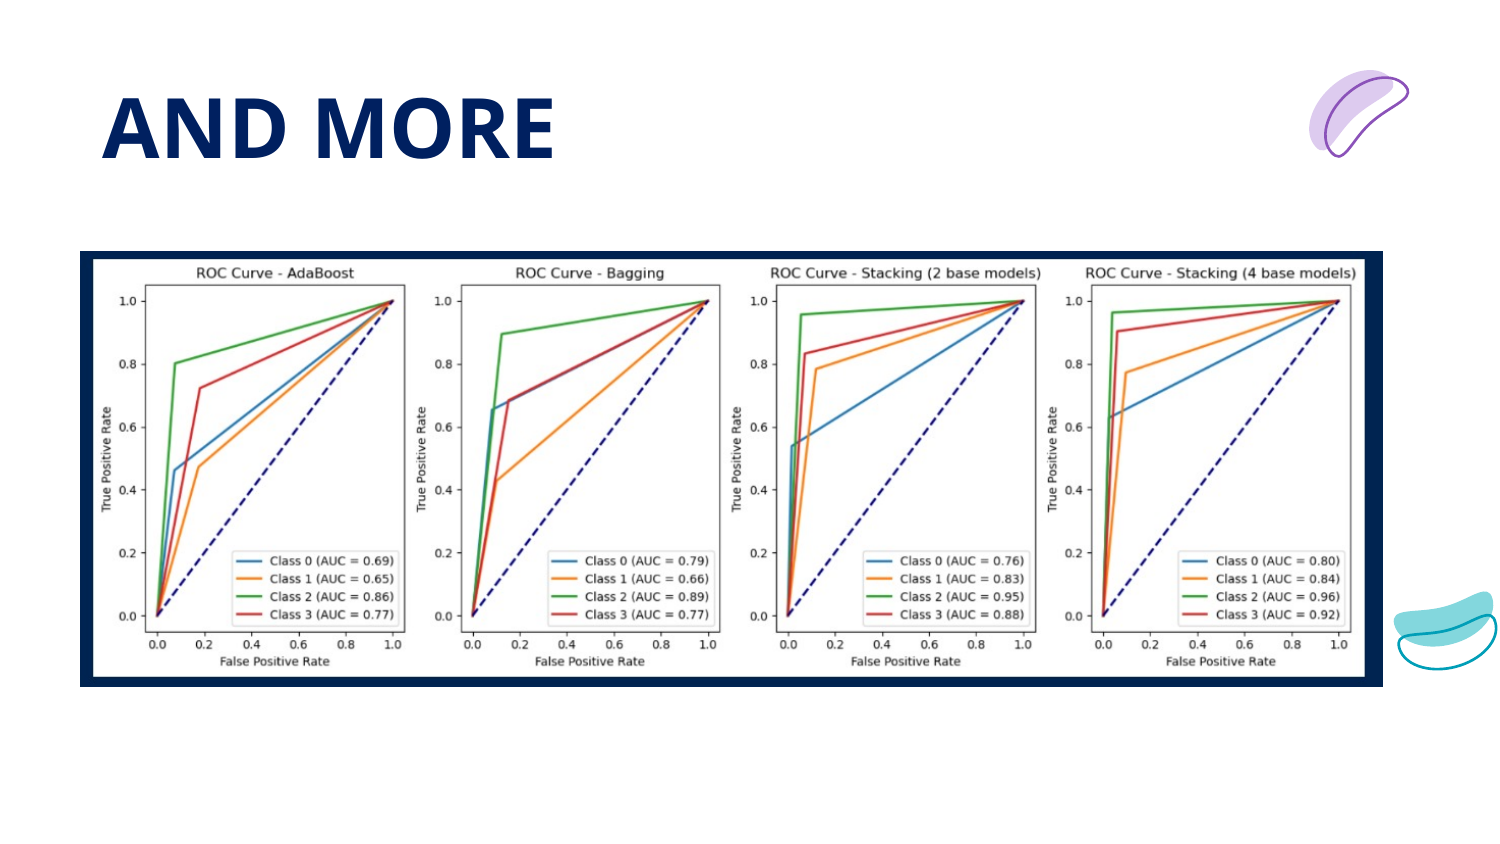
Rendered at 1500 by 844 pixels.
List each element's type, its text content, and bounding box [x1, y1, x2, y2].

text_box AND MORE [87, 60, 877, 155]
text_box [1299, 73, 1414, 153]
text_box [1388, 581, 1499, 673]
picture [80, 251, 1383, 687]
